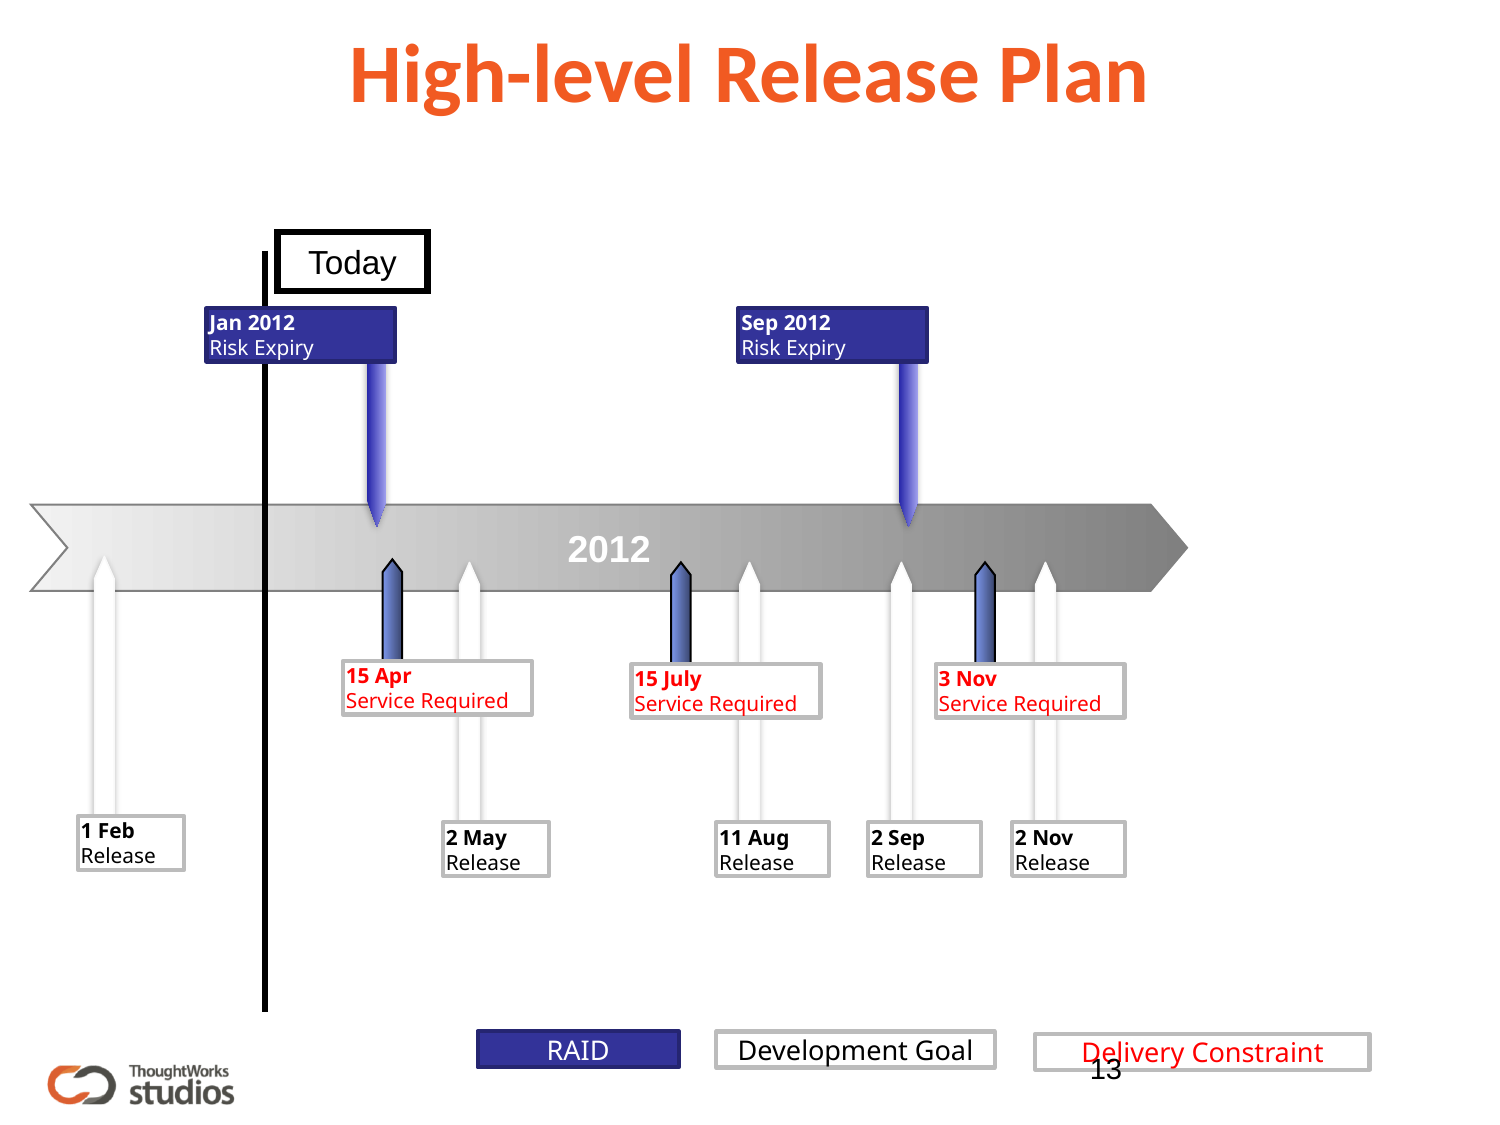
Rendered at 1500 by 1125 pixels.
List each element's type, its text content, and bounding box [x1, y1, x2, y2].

title High-level Release Plan [60, 0, 1440, 138]
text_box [77, 556, 185, 871]
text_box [1011, 725, 1126, 877]
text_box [867, 562, 982, 877]
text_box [631, 562, 821, 719]
text_box RAID [476, 1029, 681, 1069]
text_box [715, 562, 830, 877]
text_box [983, 562, 1125, 719]
text_box Delivery Constraint [1033, 1032, 1372, 1072]
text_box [442, 562, 550, 877]
text_box 2012 [266, 504, 1188, 591]
text_box 2012 [31, 504, 265, 591]
text_box Development Goal [714, 1029, 997, 1070]
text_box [738, 307, 928, 528]
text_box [206, 307, 396, 528]
text_box Today [277, 231, 428, 291]
picture [46, 1063, 235, 1105]
slide_number 13 [1074, 1042, 1425, 1103]
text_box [342, 559, 533, 716]
